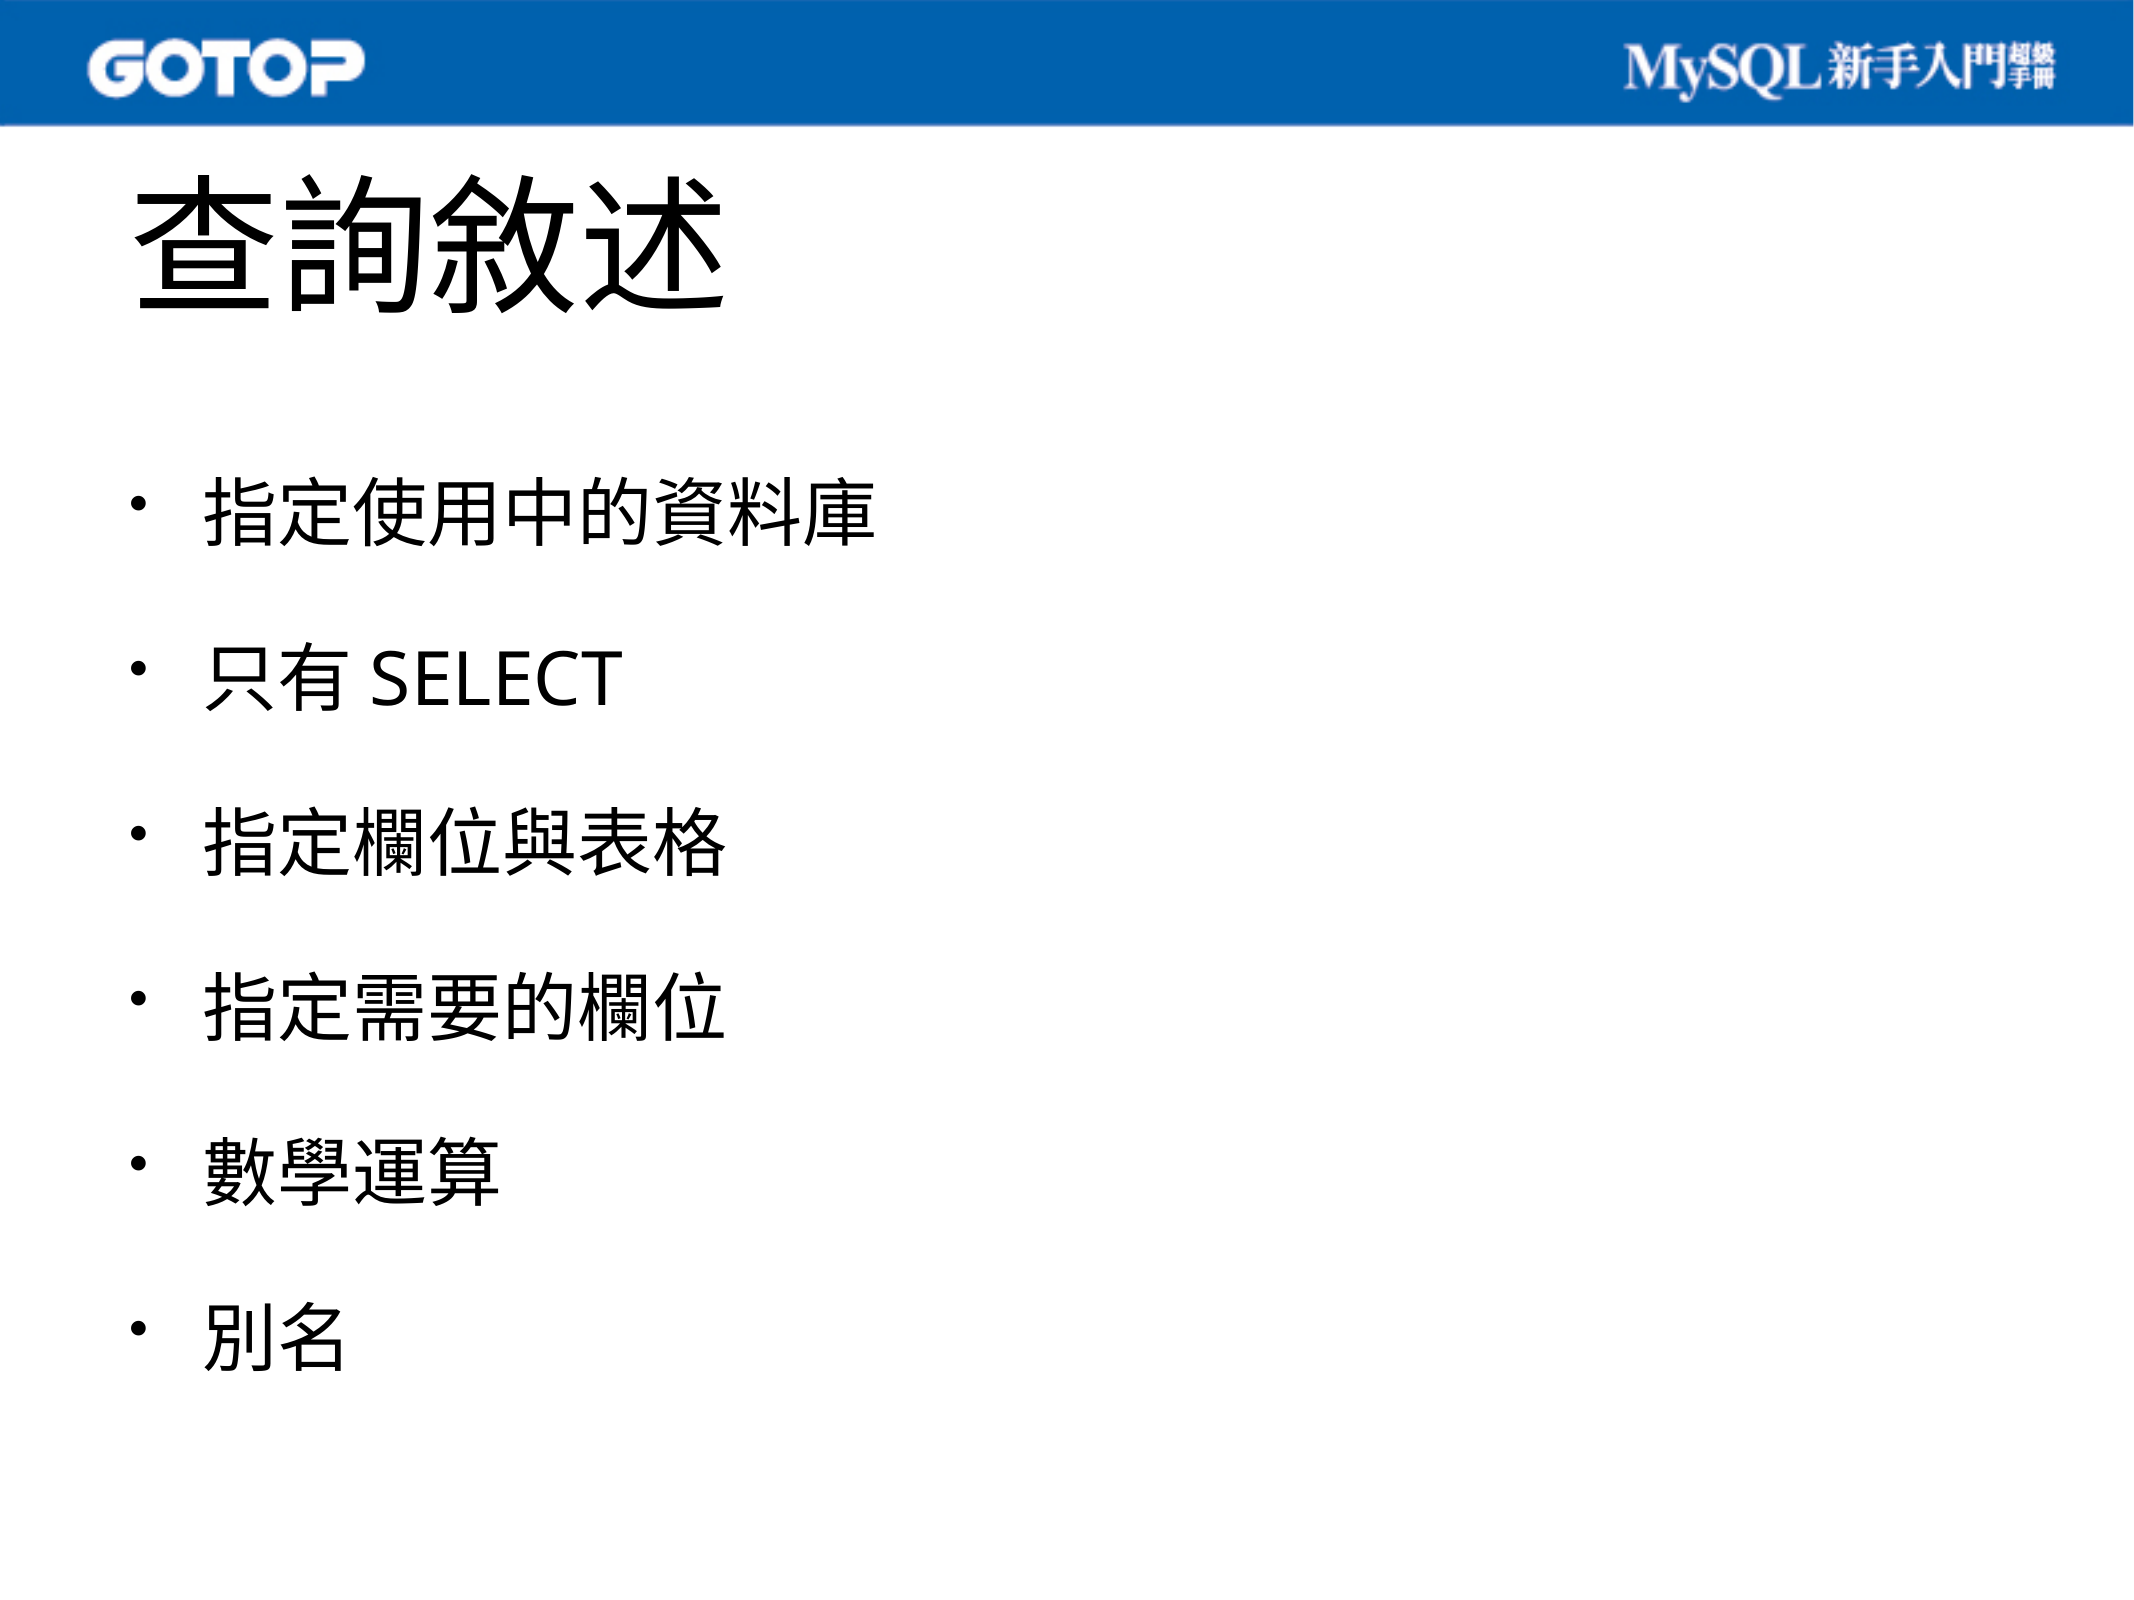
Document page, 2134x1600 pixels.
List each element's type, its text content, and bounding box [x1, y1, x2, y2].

list 指定使用中的資料庫 只有SELECT 指定欄位與表格 指定需要的欄位 數學運算 別名 [128, 453, 2005, 1393]
title 查詢敘述 [128, 41, 2005, 443]
picture [0, 0, 2134, 1600]
